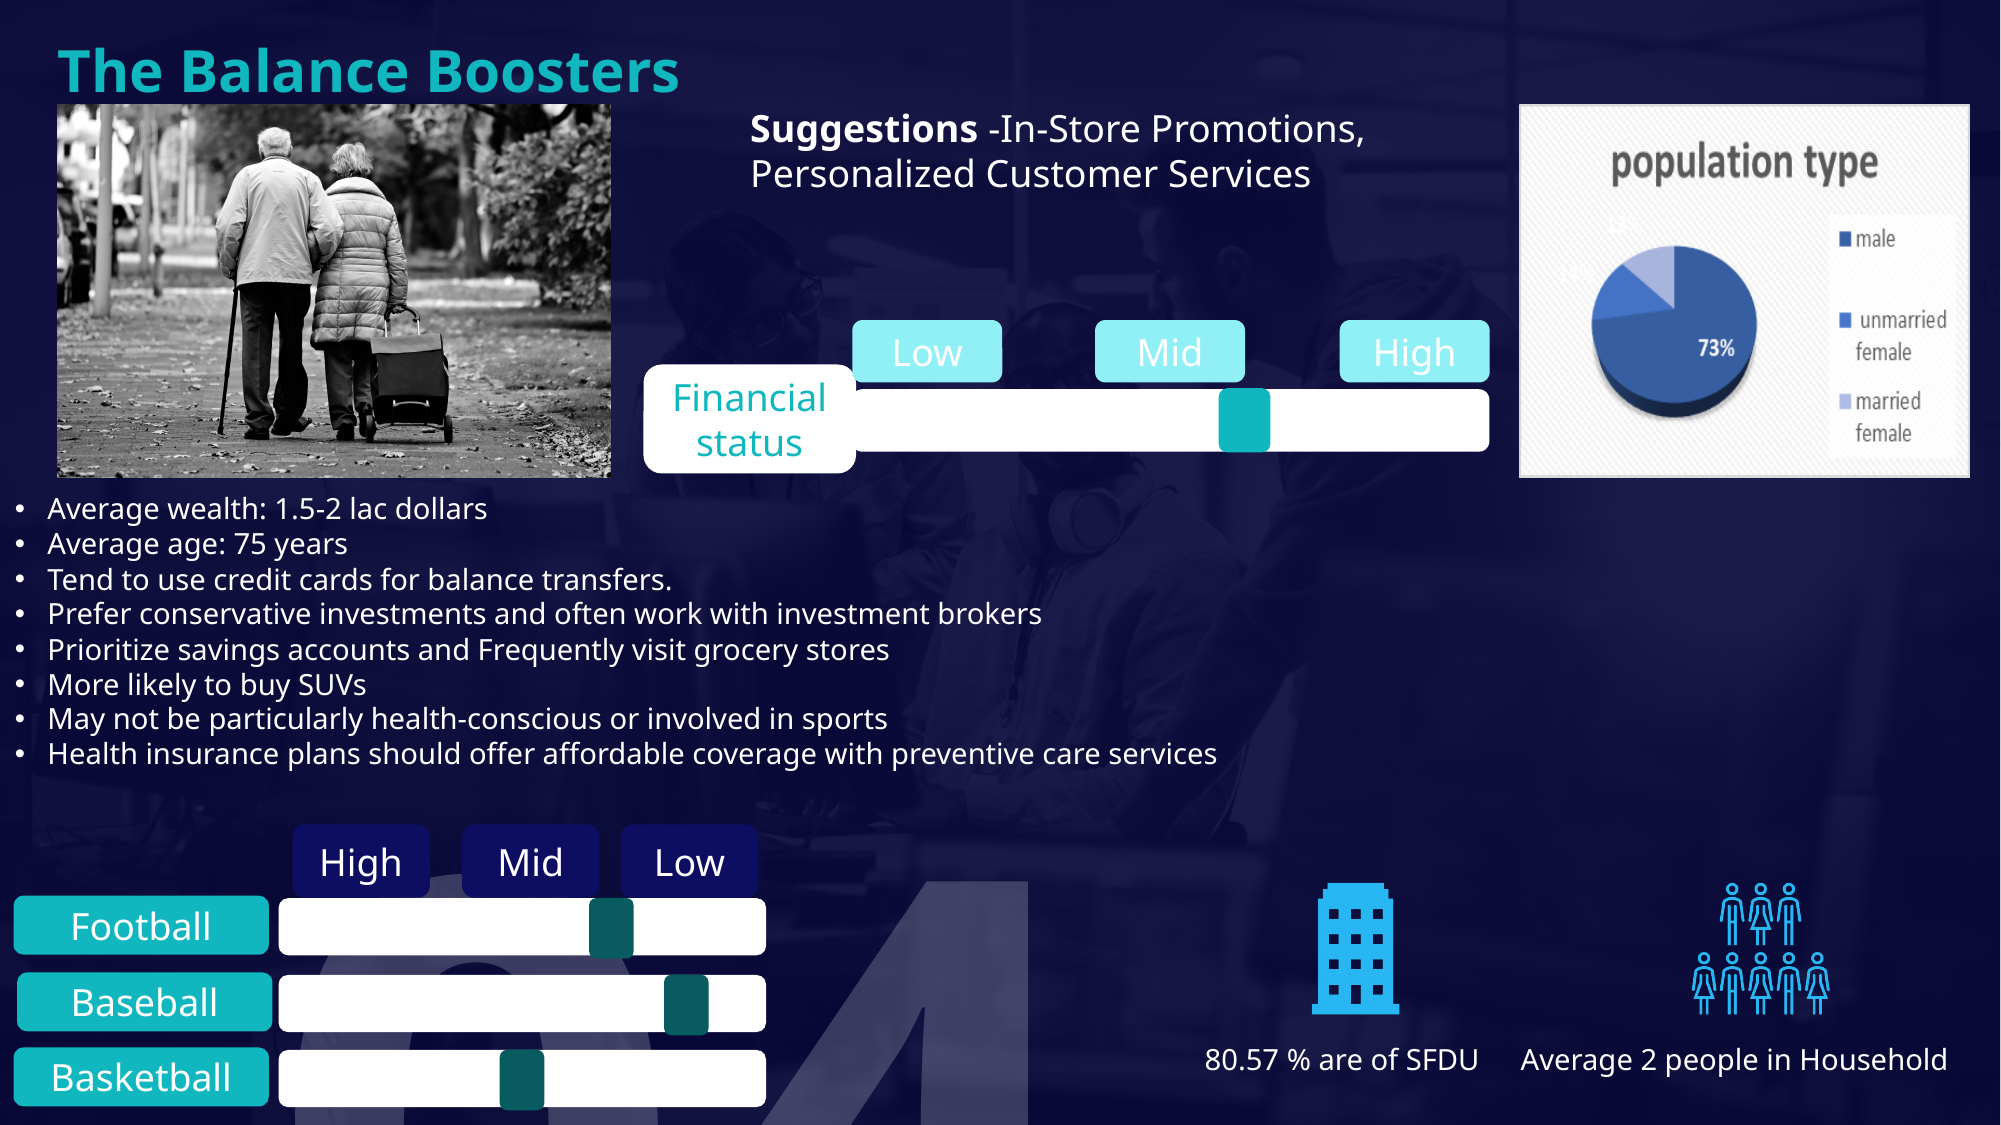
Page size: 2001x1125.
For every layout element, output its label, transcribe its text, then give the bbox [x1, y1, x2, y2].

text_box [1217, 387, 1272, 454]
picture [1280, 873, 1431, 1024]
text_box [277, 1048, 505, 1109]
text_box [498, 1048, 546, 1112]
text_box Low [851, 318, 1004, 384]
text_box 80.57 % are of SFDU [1204, 1024, 1509, 1077]
text_box Low [619, 823, 760, 899]
text_box Basketball [12, 1046, 270, 1108]
picture [1685, 873, 1836, 1024]
text_box The Balance Boosters [57, 0, 731, 104]
text_box 04 [268, 236, 1104, 490]
text_box Baseball [16, 971, 274, 1033]
picture [1519, 104, 1970, 478]
text_box [539, 1048, 768, 1109]
text_box Average 2 people in Household [1520, 1024, 2001, 1077]
text_box [277, 897, 590, 957]
text_box [1267, 388, 1491, 453]
text_box High [1338, 318, 1491, 384]
text_box [277, 973, 670, 1034]
text_box Football [12, 894, 270, 956]
picture [57, 104, 611, 478]
text_box Suggestions -In-Store Promotions, Personalized Customer Services [750, 105, 1474, 308]
text_box [662, 973, 710, 1037]
text_box [633, 897, 768, 957]
text_box Mid [1094, 318, 1247, 384]
text_box High [291, 823, 431, 899]
text_box Average wealth: 1.5-2 lac dollars Average age: 75 years Tend to use credit cards for balance transfers. Prefer conservative investments and often work with investment brokers Prioritize savings accounts and Frequently visit grocery stores More likely to buy SUVs May not be particularly health-conscious or involved in sports Health insurance plans should offer affordable coverage with preventive care services [14, 490, 1983, 806]
text_box Financial status [642, 363, 858, 475]
text_box [703, 973, 768, 1034]
text_box [588, 896, 635, 960]
text_box Mid [460, 823, 601, 899]
text_box [850, 388, 1222, 453]
text_box 04 [268, 806, 1104, 1125]
